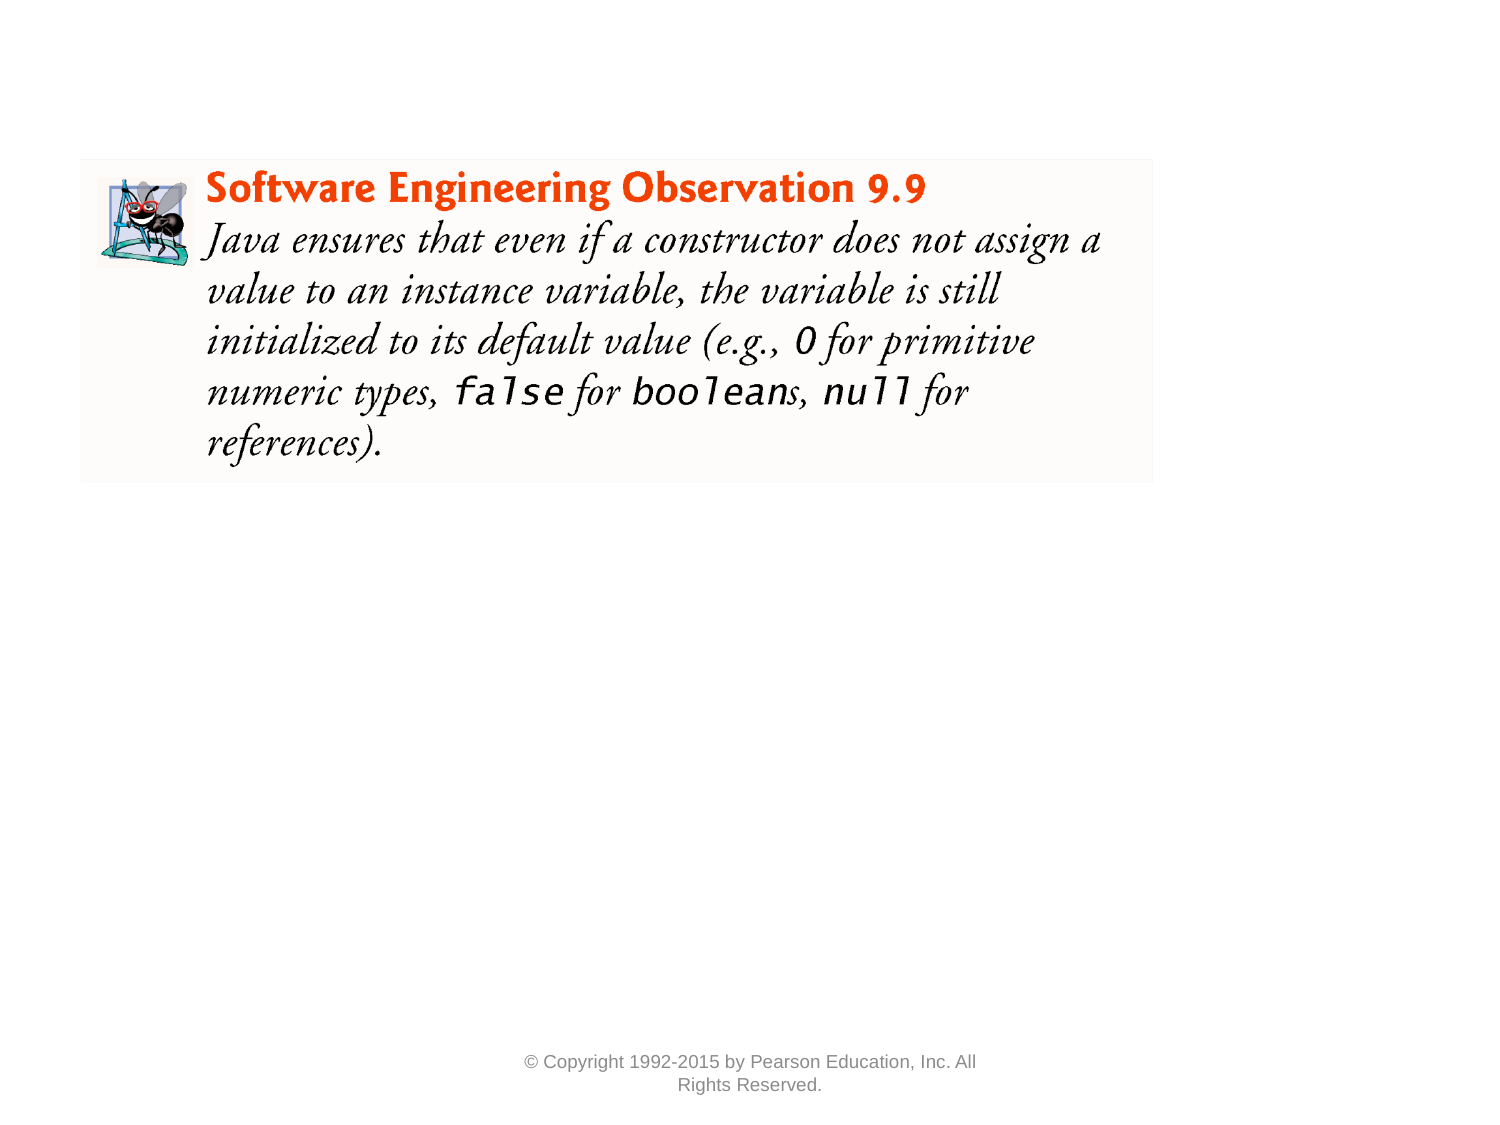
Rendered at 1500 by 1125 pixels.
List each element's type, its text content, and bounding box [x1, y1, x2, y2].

picture [0, 106, 1500, 1018]
footer © Copyright 1992-2015 by Pearson Education, Inc. All Rights Reserved. [496, 1042, 1004, 1103]
